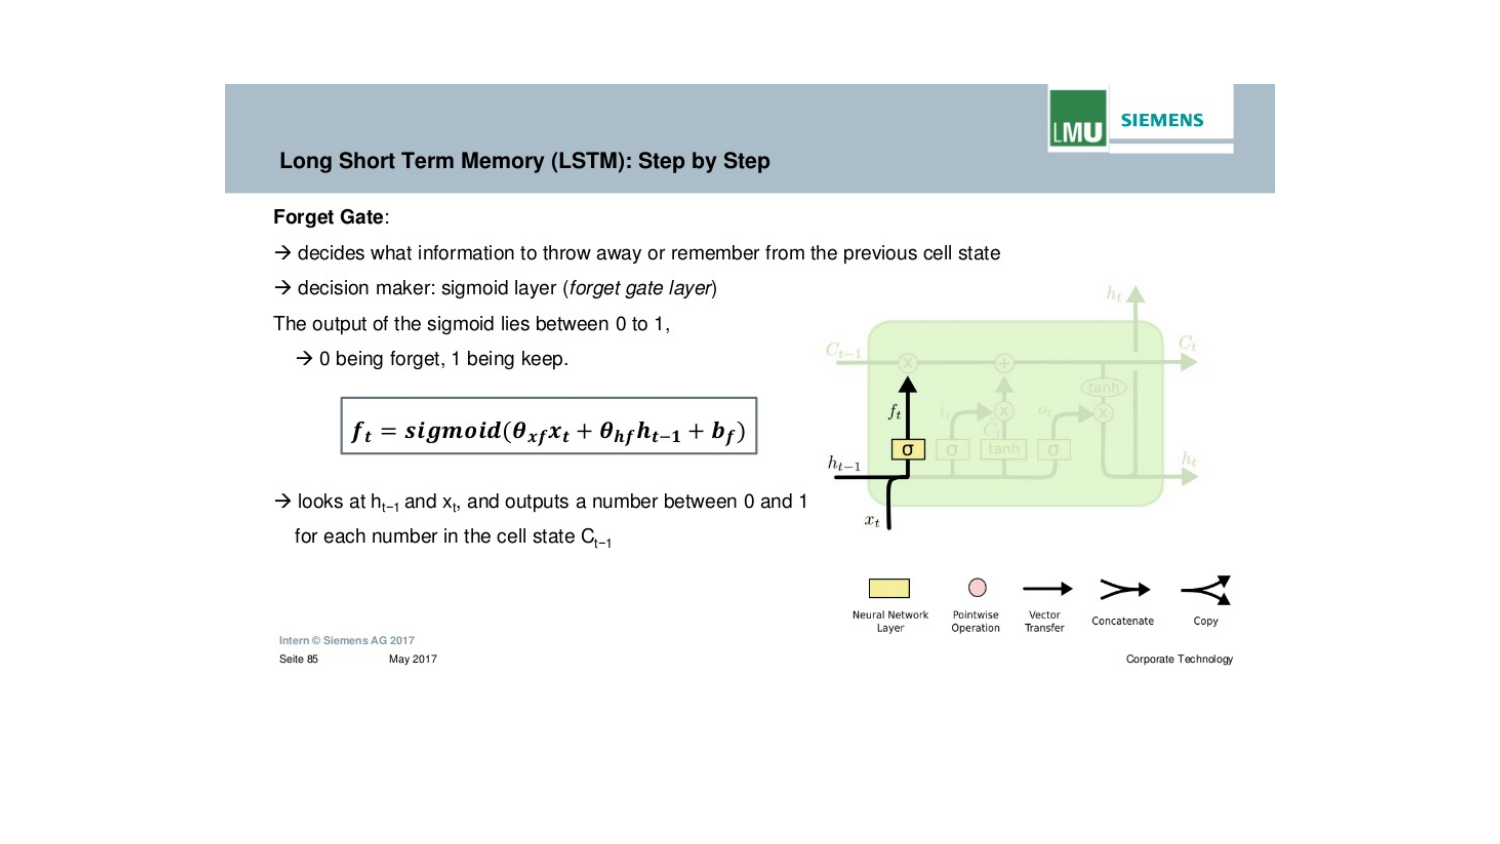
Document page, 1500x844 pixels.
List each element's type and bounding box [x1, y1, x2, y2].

picture [224, 84, 1276, 676]
